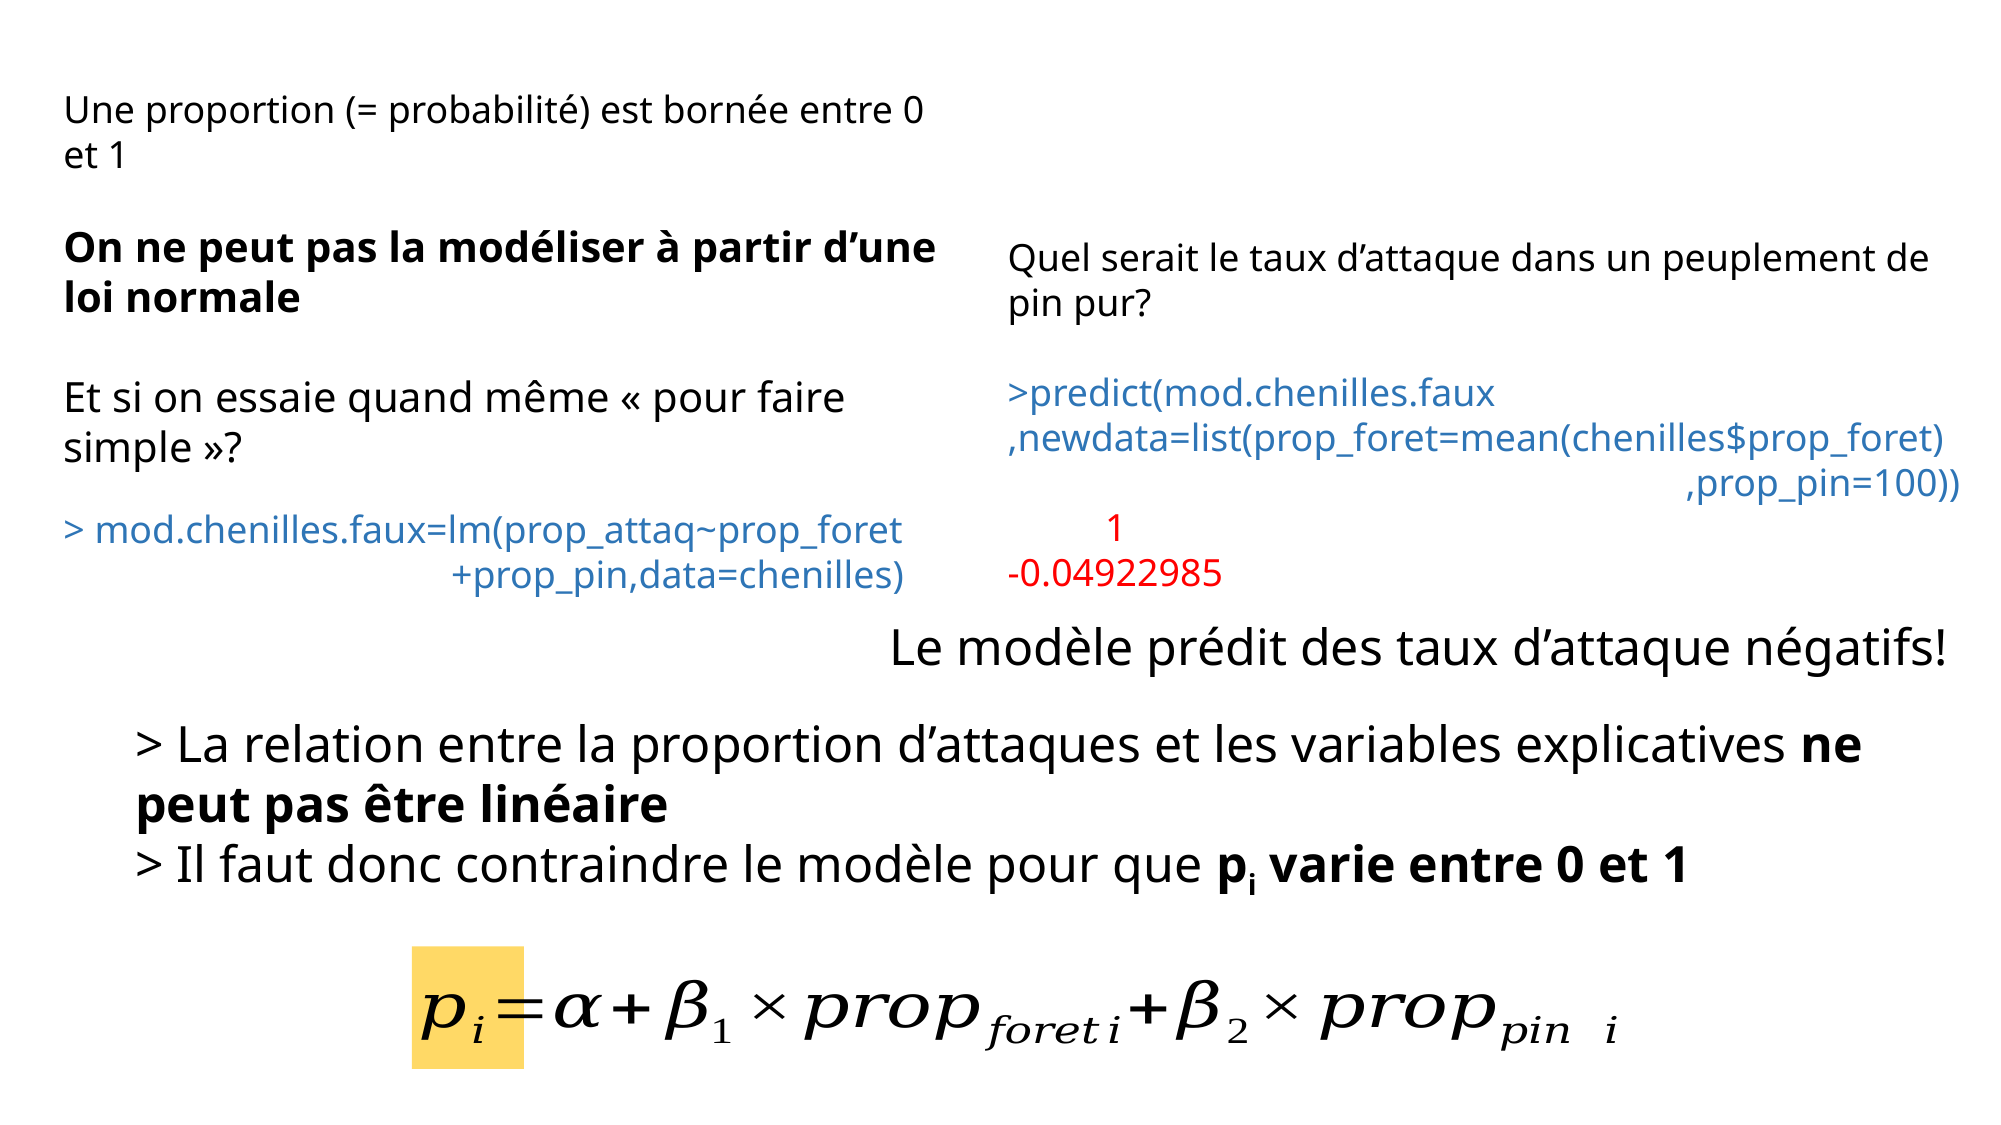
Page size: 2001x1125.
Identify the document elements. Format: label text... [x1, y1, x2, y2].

text_box Quel serait le taux d’attaque dans un peuplement de pin pur? >predict(mod.chenilles.faux ,newdata=list(prop_foret=mean(chenilles$prop_foret) ,prop_pin=100)) 1 -0.04922985 [992, 226, 2000, 602]
text_box [411, 945, 525, 1070]
text_box Le modèle prédit des taux d’attaque négatifs! [874, 608, 1965, 683]
text_box > mod.chenilles.faux=lm(prop_attaq~prop_foret +prop_pin,data=chenilles) [48, 498, 1500, 604]
text_box Une proportion (= probabilité) est bornée entre 0 et 1 On ne peut pas la modéliser à partir d’une loi normale Et si on essaie quand même « pour faire simple »? [48, 78, 964, 478]
text_box > La relation entre la proportion d’attaques et les variables explicatives ne peut pas être linéaire > Il faut donc contraindre le modèle pour que pi varie entre 0 et 1 [120, 645, 1881, 909]
